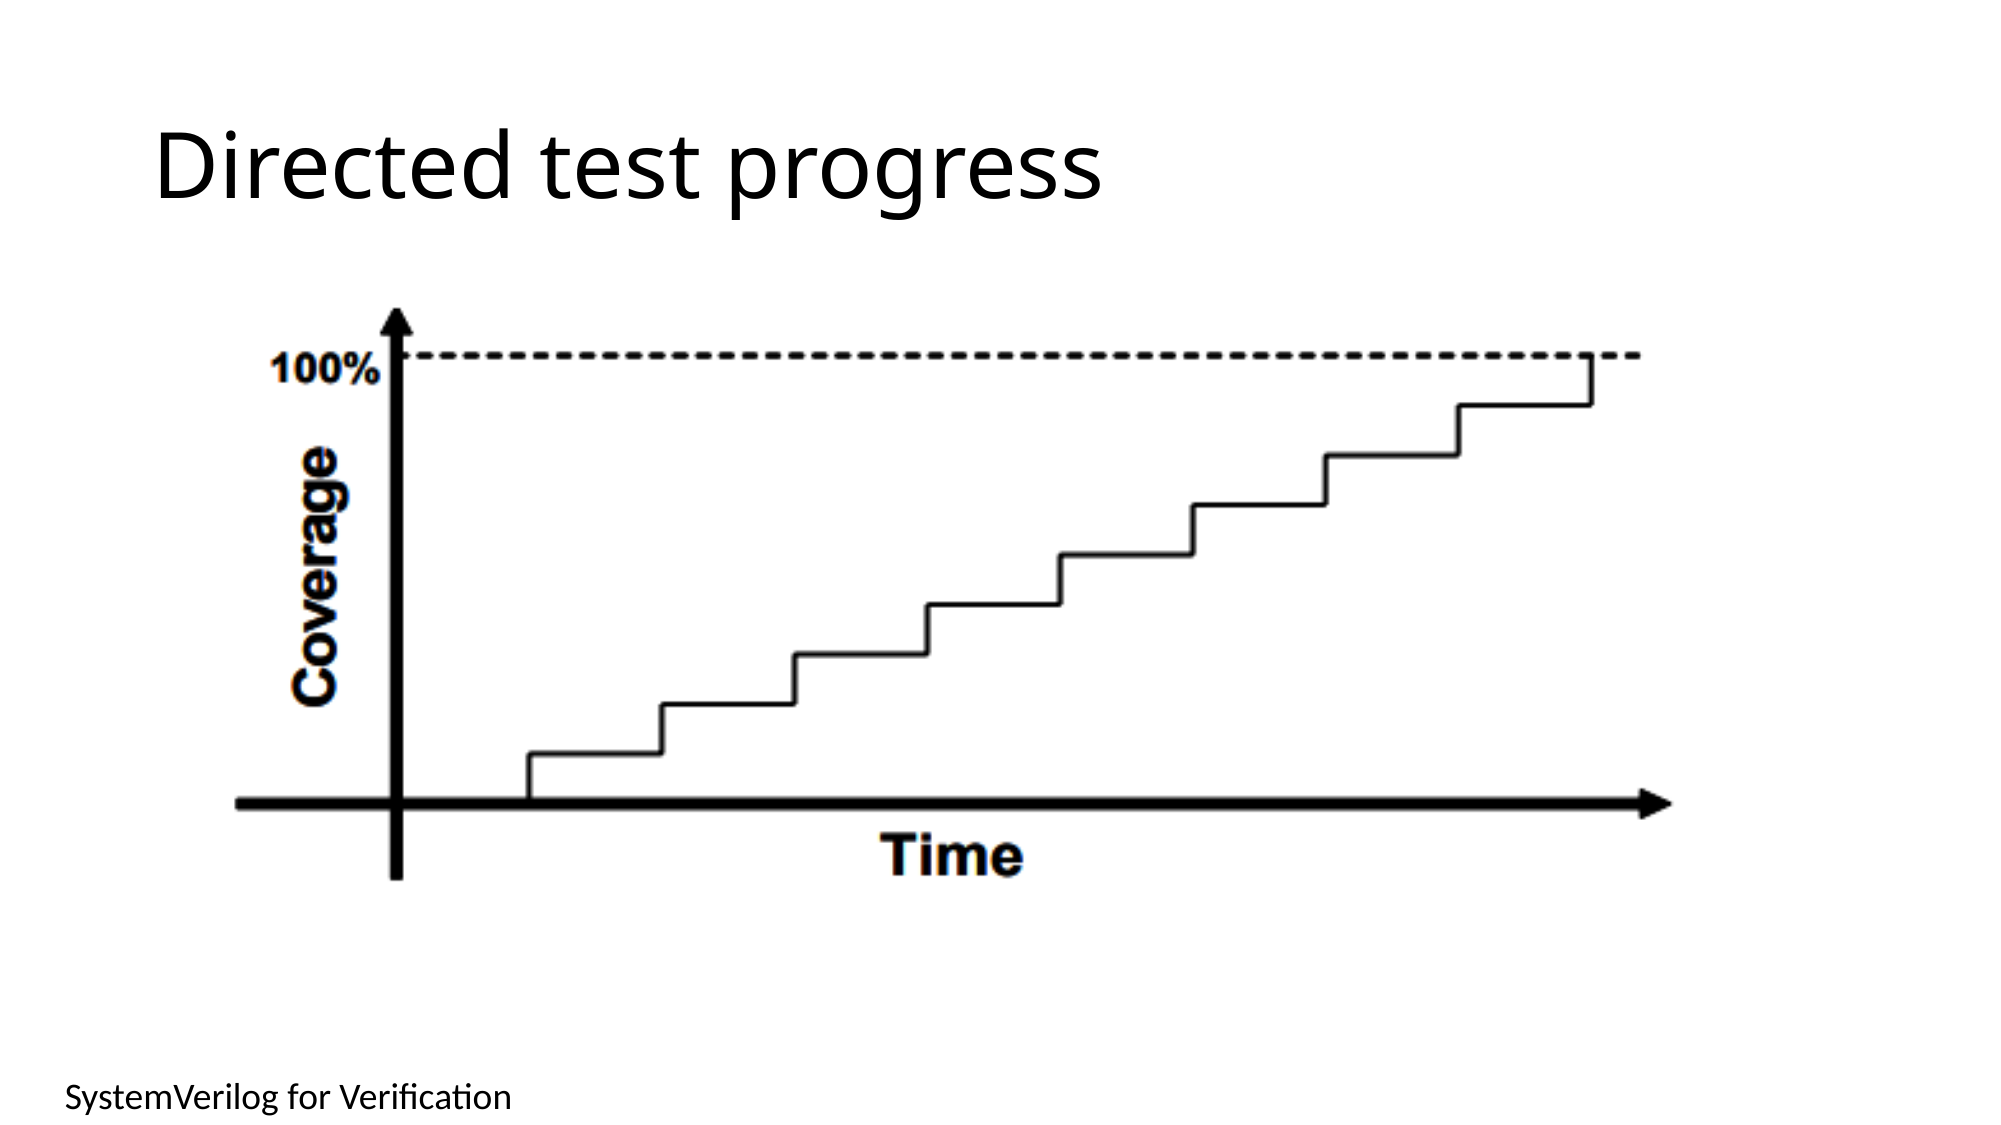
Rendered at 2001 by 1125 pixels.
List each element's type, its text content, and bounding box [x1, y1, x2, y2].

text_box SystemVerilog for Verification [50, 1064, 1050, 1125]
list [205, 286, 1715, 940]
title Directed test progress [137, 59, 1863, 278]
